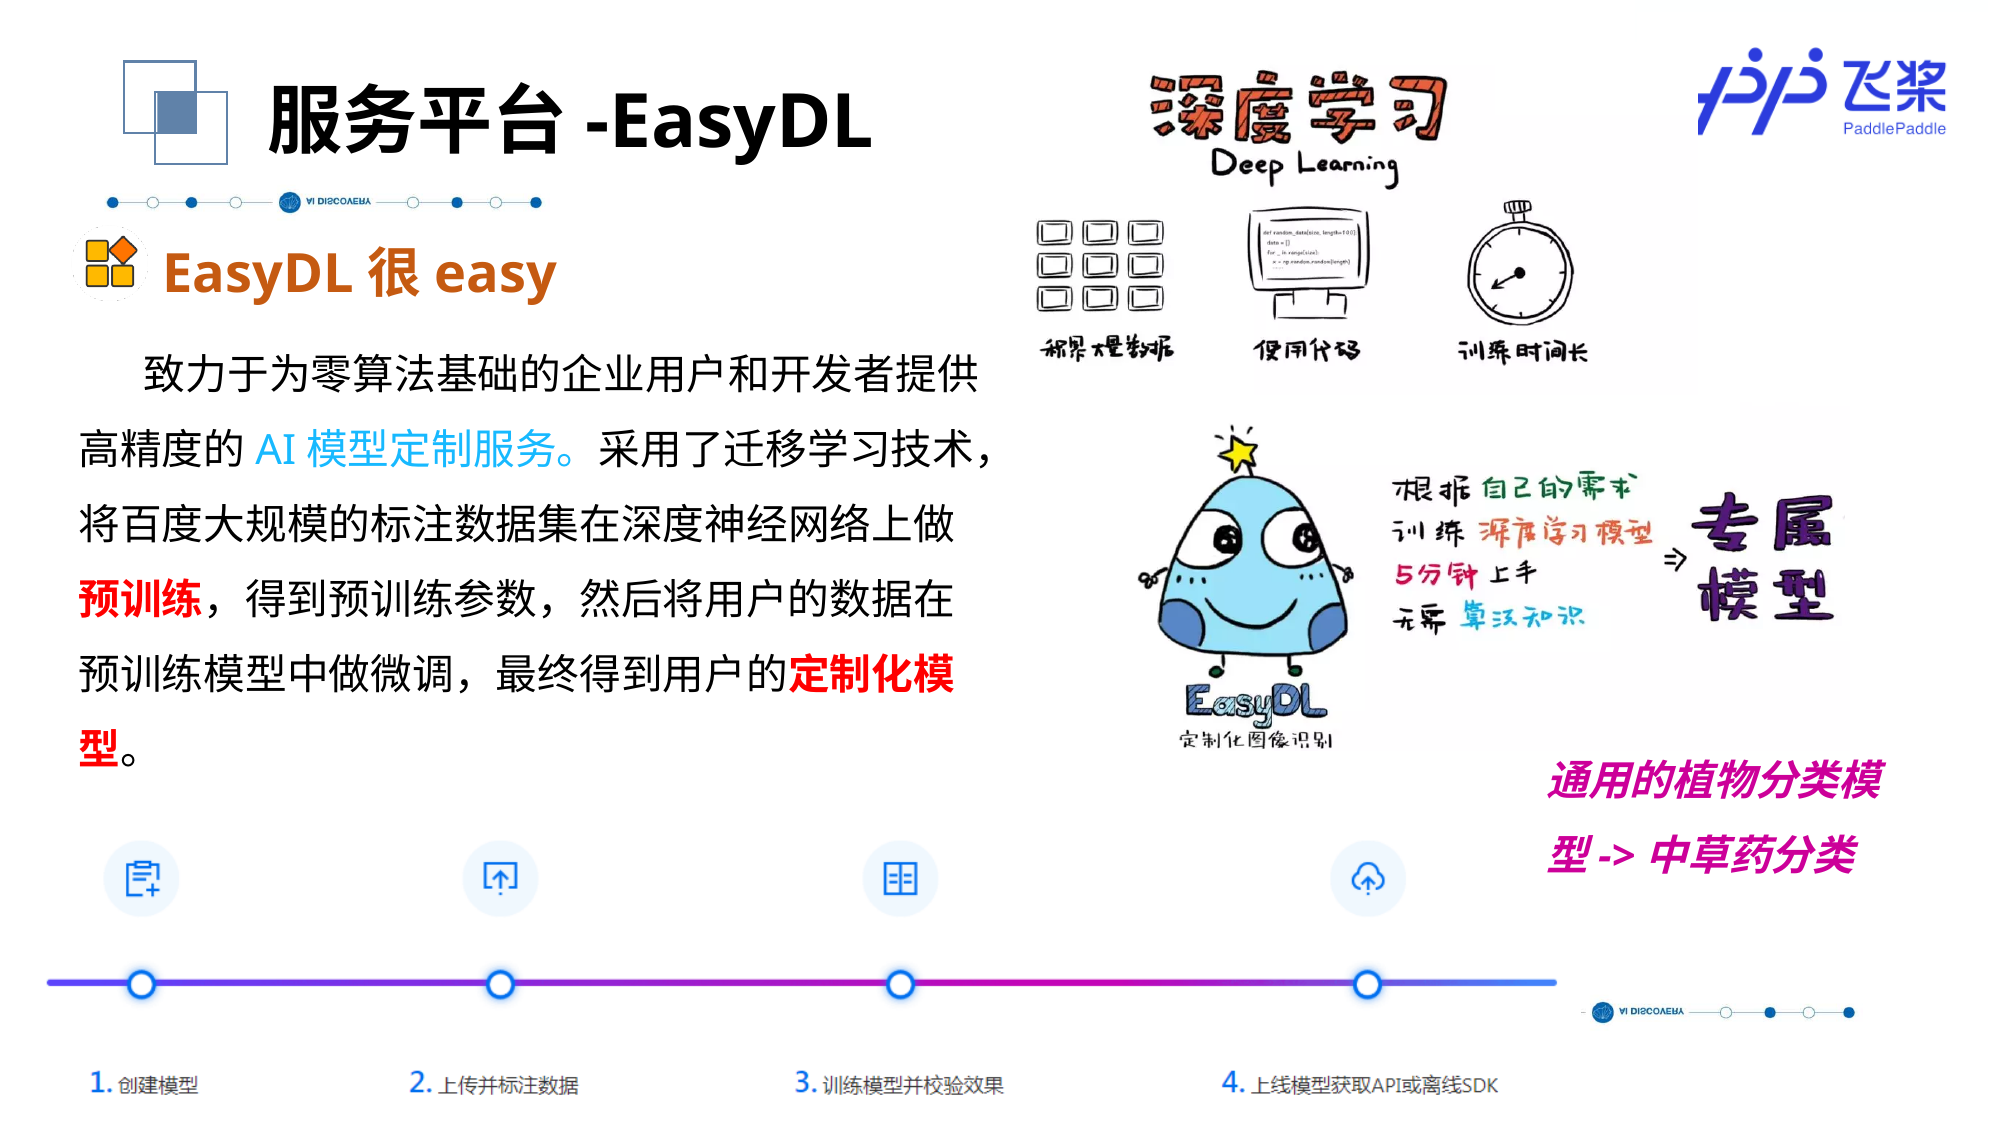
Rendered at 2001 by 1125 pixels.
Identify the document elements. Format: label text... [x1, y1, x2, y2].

text_box EasyDL很easy [147, 214, 920, 311]
picture [920, 0, 1988, 395]
text_box 致力于为零算法基础的企业用户和开发者提供高精度的AI模型定制服务。采用了迁移学习技术，将百度大规模的标注数据集在深度神经网络上做预训练，得到预训练参数，然后将用户的数据在预训练模型中做微调，最终得到用户的定制化模型。 官网： http://ai.baidu.com/easydl/ [63, 315, 1011, 799]
picture [1132, 402, 1850, 751]
text_box 通用的植物分类模型->中草药分类 [1531, 721, 1953, 886]
picture [18, 799, 1863, 1124]
text_box 服务平台-EasyDL [252, 65, 920, 171]
picture [71, 180, 550, 301]
